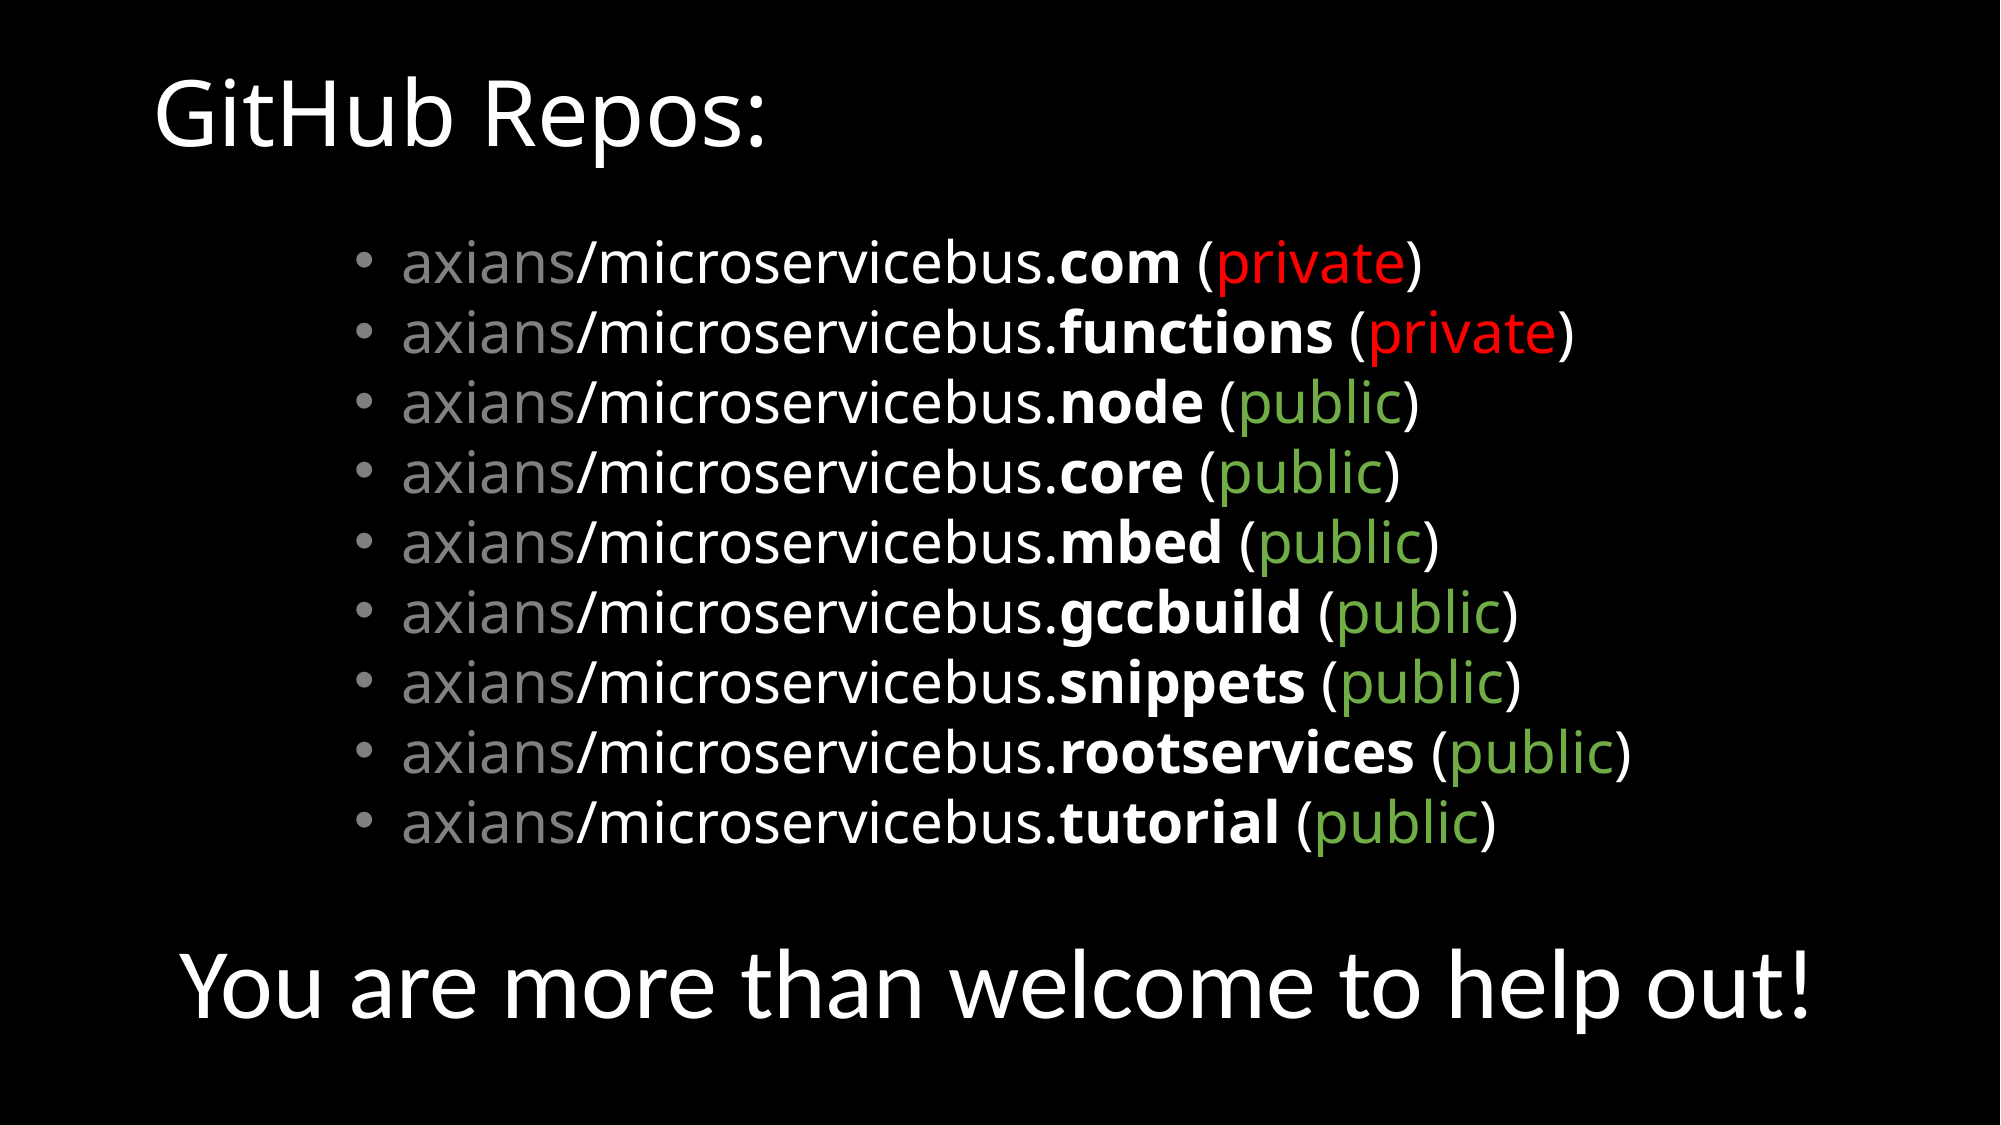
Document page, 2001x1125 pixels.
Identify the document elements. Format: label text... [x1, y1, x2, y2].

title GitHub Repos: [137, 59, 1863, 278]
text_box axians/microservicebus.com (private) axians/microservicebus.functions (private) axians/microservicebus.node (public) axians/microservicebus.core (public) axians/microservicebus.mbed (public) axians/microservicebus.gccbuild (public) axians/microservicebus.snippets (public) axians/microservicebus.rootservices (public) axians/microservicebus.tutorial (public) [339, 217, 1647, 911]
text_box You are more than welcome to help out! [0, 911, 1998, 1047]
